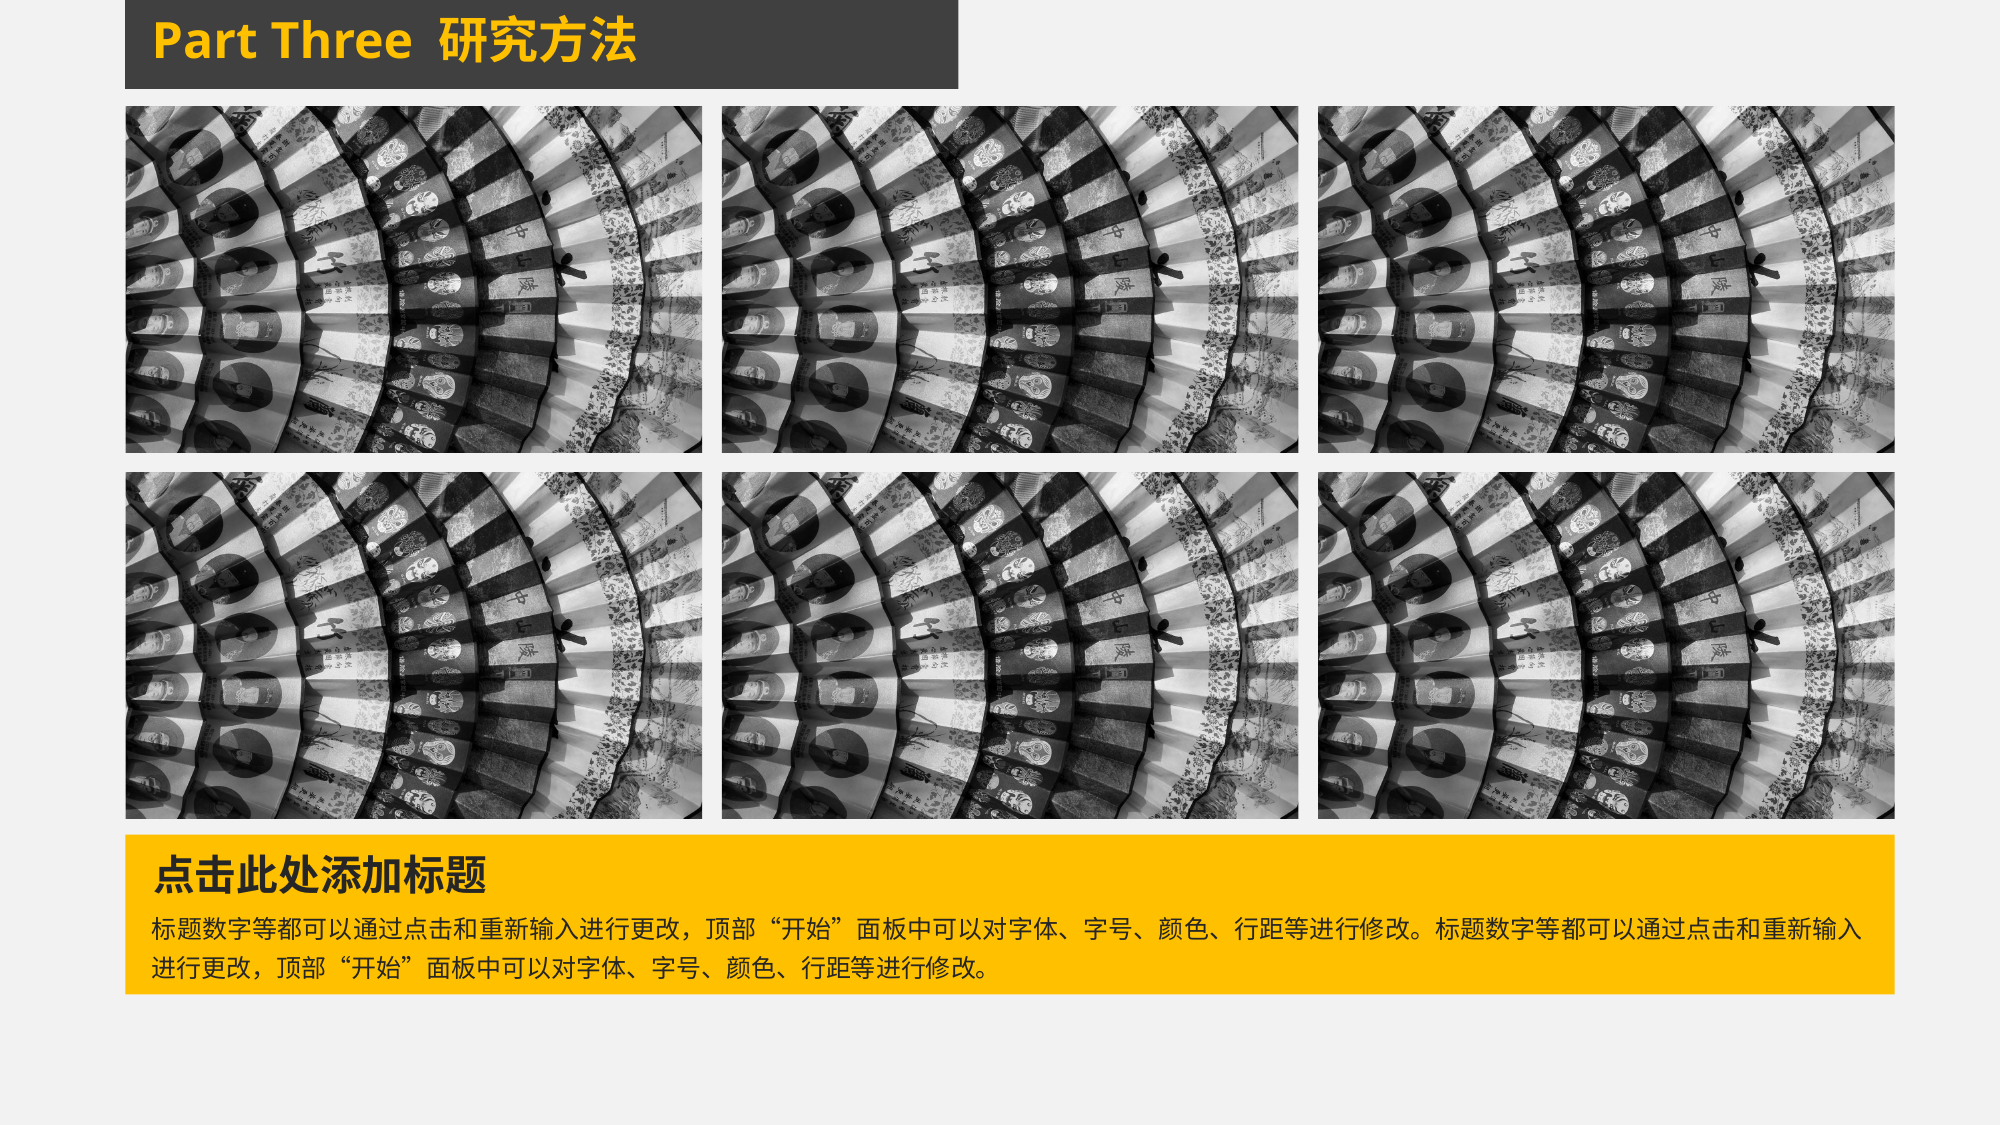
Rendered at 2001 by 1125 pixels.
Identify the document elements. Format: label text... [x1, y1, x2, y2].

picture [1318, 472, 1895, 819]
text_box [125, 834, 1895, 995]
picture [721, 472, 1299, 819]
picture [125, 106, 703, 453]
picture [125, 472, 703, 819]
list Part Three 研究方法 [136, 8, 699, 85]
picture [1318, 106, 1895, 453]
picture [721, 106, 1299, 453]
